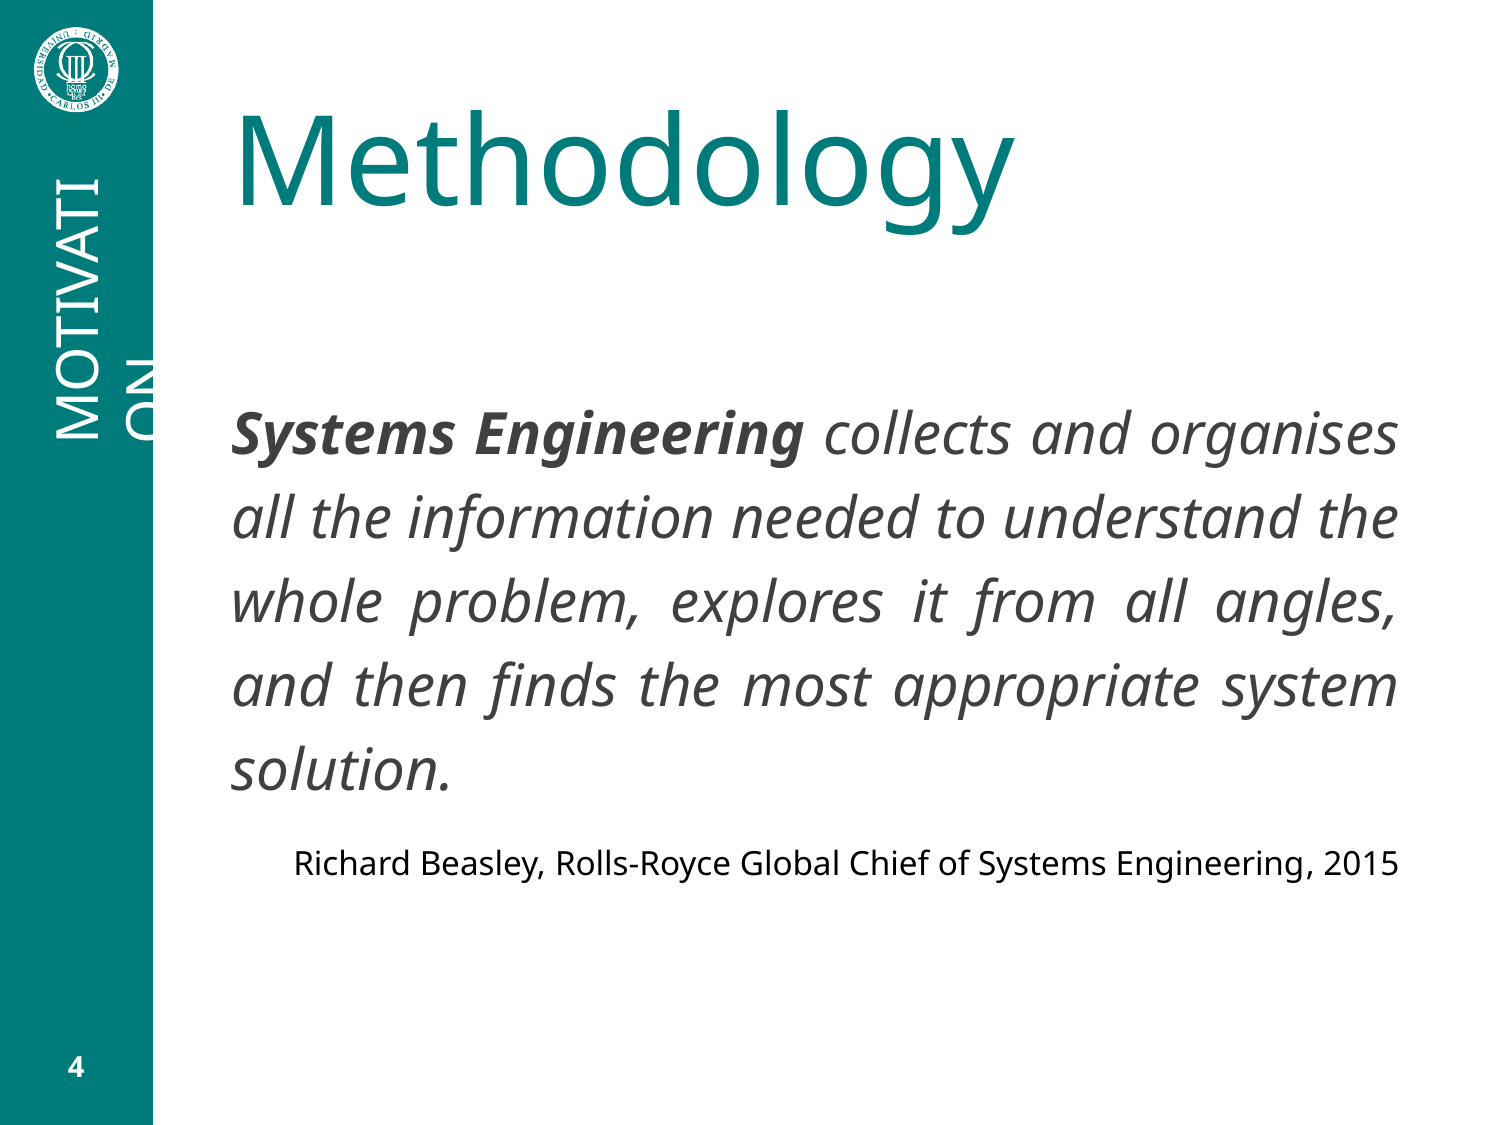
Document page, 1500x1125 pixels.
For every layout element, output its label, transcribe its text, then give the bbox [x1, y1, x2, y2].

text_box Methodology [216, 72, 1462, 238]
text_box Motivation [33, 139, 188, 460]
picture [31, 24, 122, 115]
text_box [0, 0, 154, 1125]
slide_number 4 [42, 1038, 110, 1099]
text_box Systems Engineering collects and organises all the information needed to understand the whole problem, explores it from all angles, and then finds the most appropriate system solution. Richard Beasley, Rolls-Royce Global Chief of Systems Engineering, 2015 [216, 374, 1415, 889]
